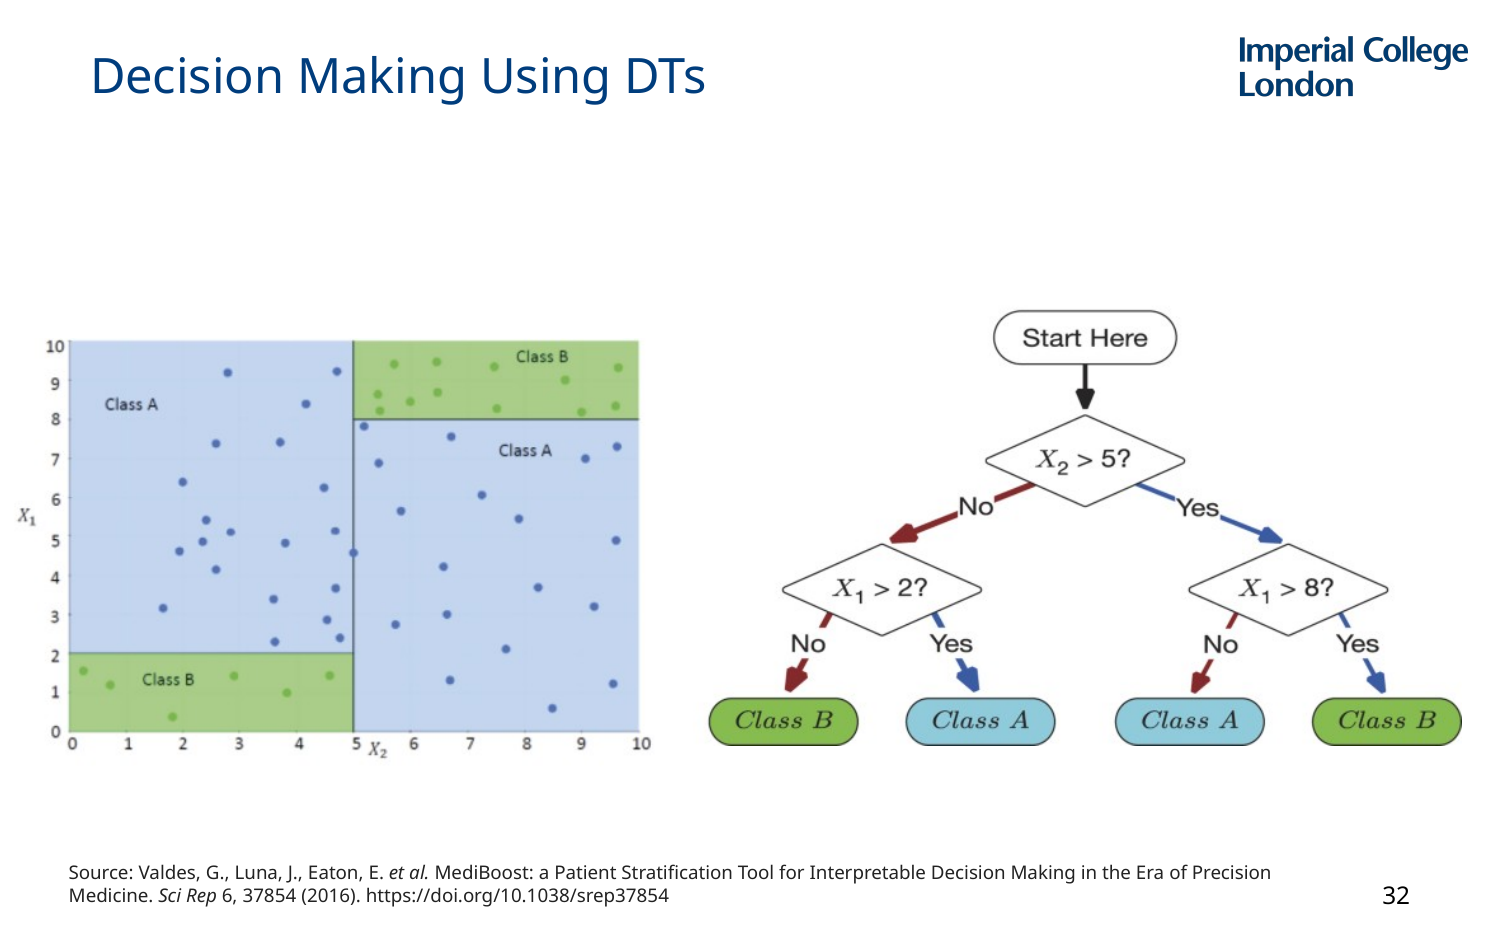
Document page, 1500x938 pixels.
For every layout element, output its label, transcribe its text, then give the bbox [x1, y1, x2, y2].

picture [0, 278, 1463, 788]
picture [1425, 18, 1486, 114]
slide_number 32 [1074, 872, 1426, 920]
text_box Source: Valdes, G., Luna, J., Eaton, E. et al. MediBoost: a Patient Stratification Tool for Interpretable Decision Making in the Era of Precision Medicine. Sci Rep 6, 37854 (2016). https://doi.org/10.1038/srep37854 [54, 853, 1389, 914]
title Decision Making Using DTs [75, 0, 1425, 153]
